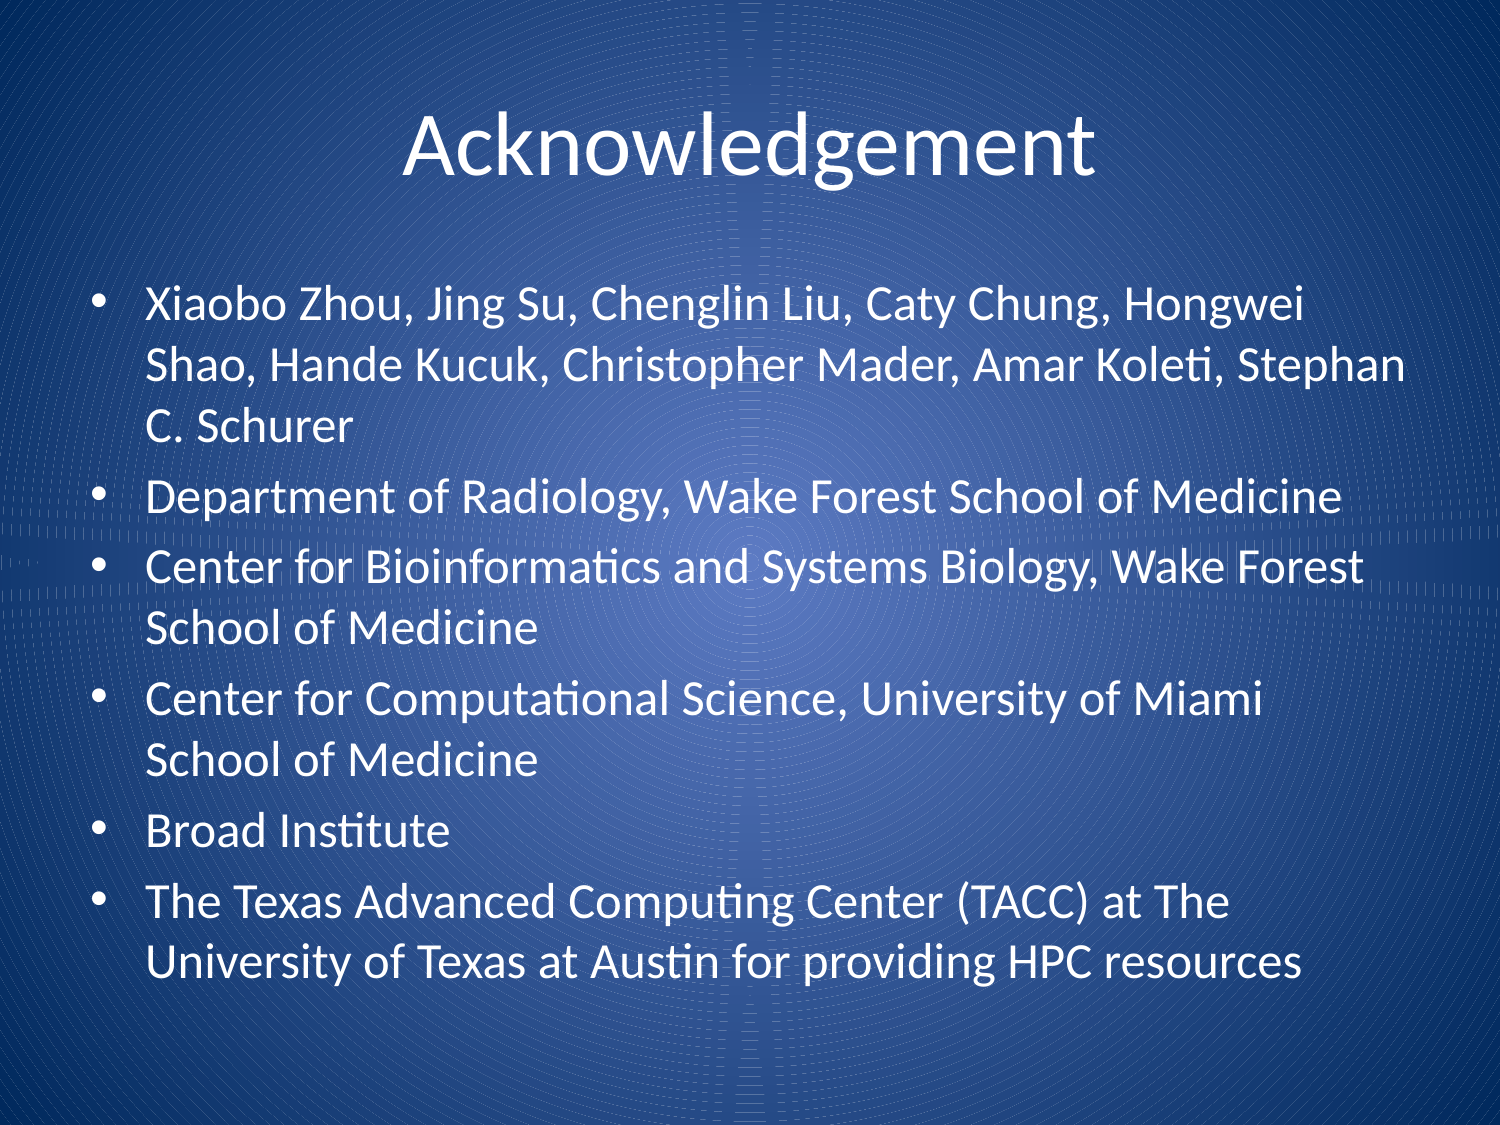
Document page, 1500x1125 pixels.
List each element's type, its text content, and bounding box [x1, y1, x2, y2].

title Acknowledgement [75, 45, 1425, 233]
list Xiaobo Zhou, Jing Su, Chenglin Liu, Caty Chung, Hongwei Shao, Hande Kucuk, Christopher Mader, Amar Koleti, Stephan C. Schurer Department of Radiology, Wake Forest School of Medicine Center for Bioinformatics and Systems Biology, Wake Forest School of Medicine Center for Computational Science, University of Miami School of Medicine Broad Institute The Texas Advanced Computing Center (TACC) at The University of Texas at Austin for providing HPC resources [75, 262, 1425, 1005]
